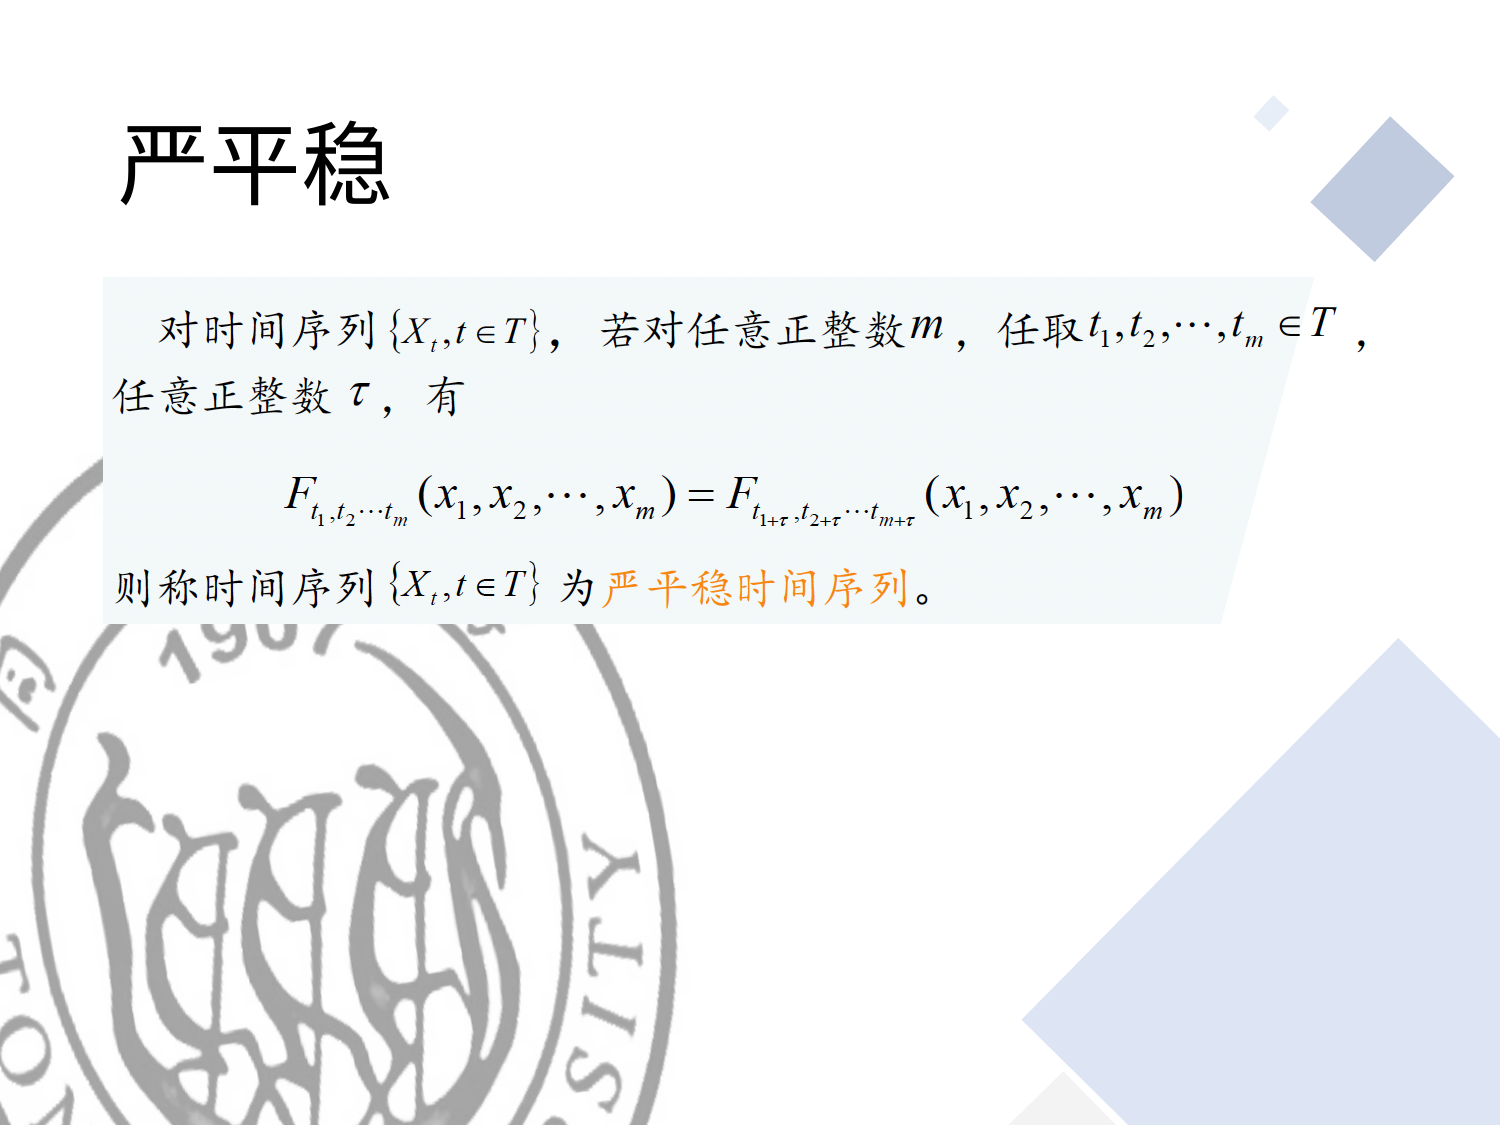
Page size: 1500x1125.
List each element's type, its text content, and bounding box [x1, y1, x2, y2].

title 严平稳 [103, 59, 1397, 277]
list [103, 277, 1397, 624]
